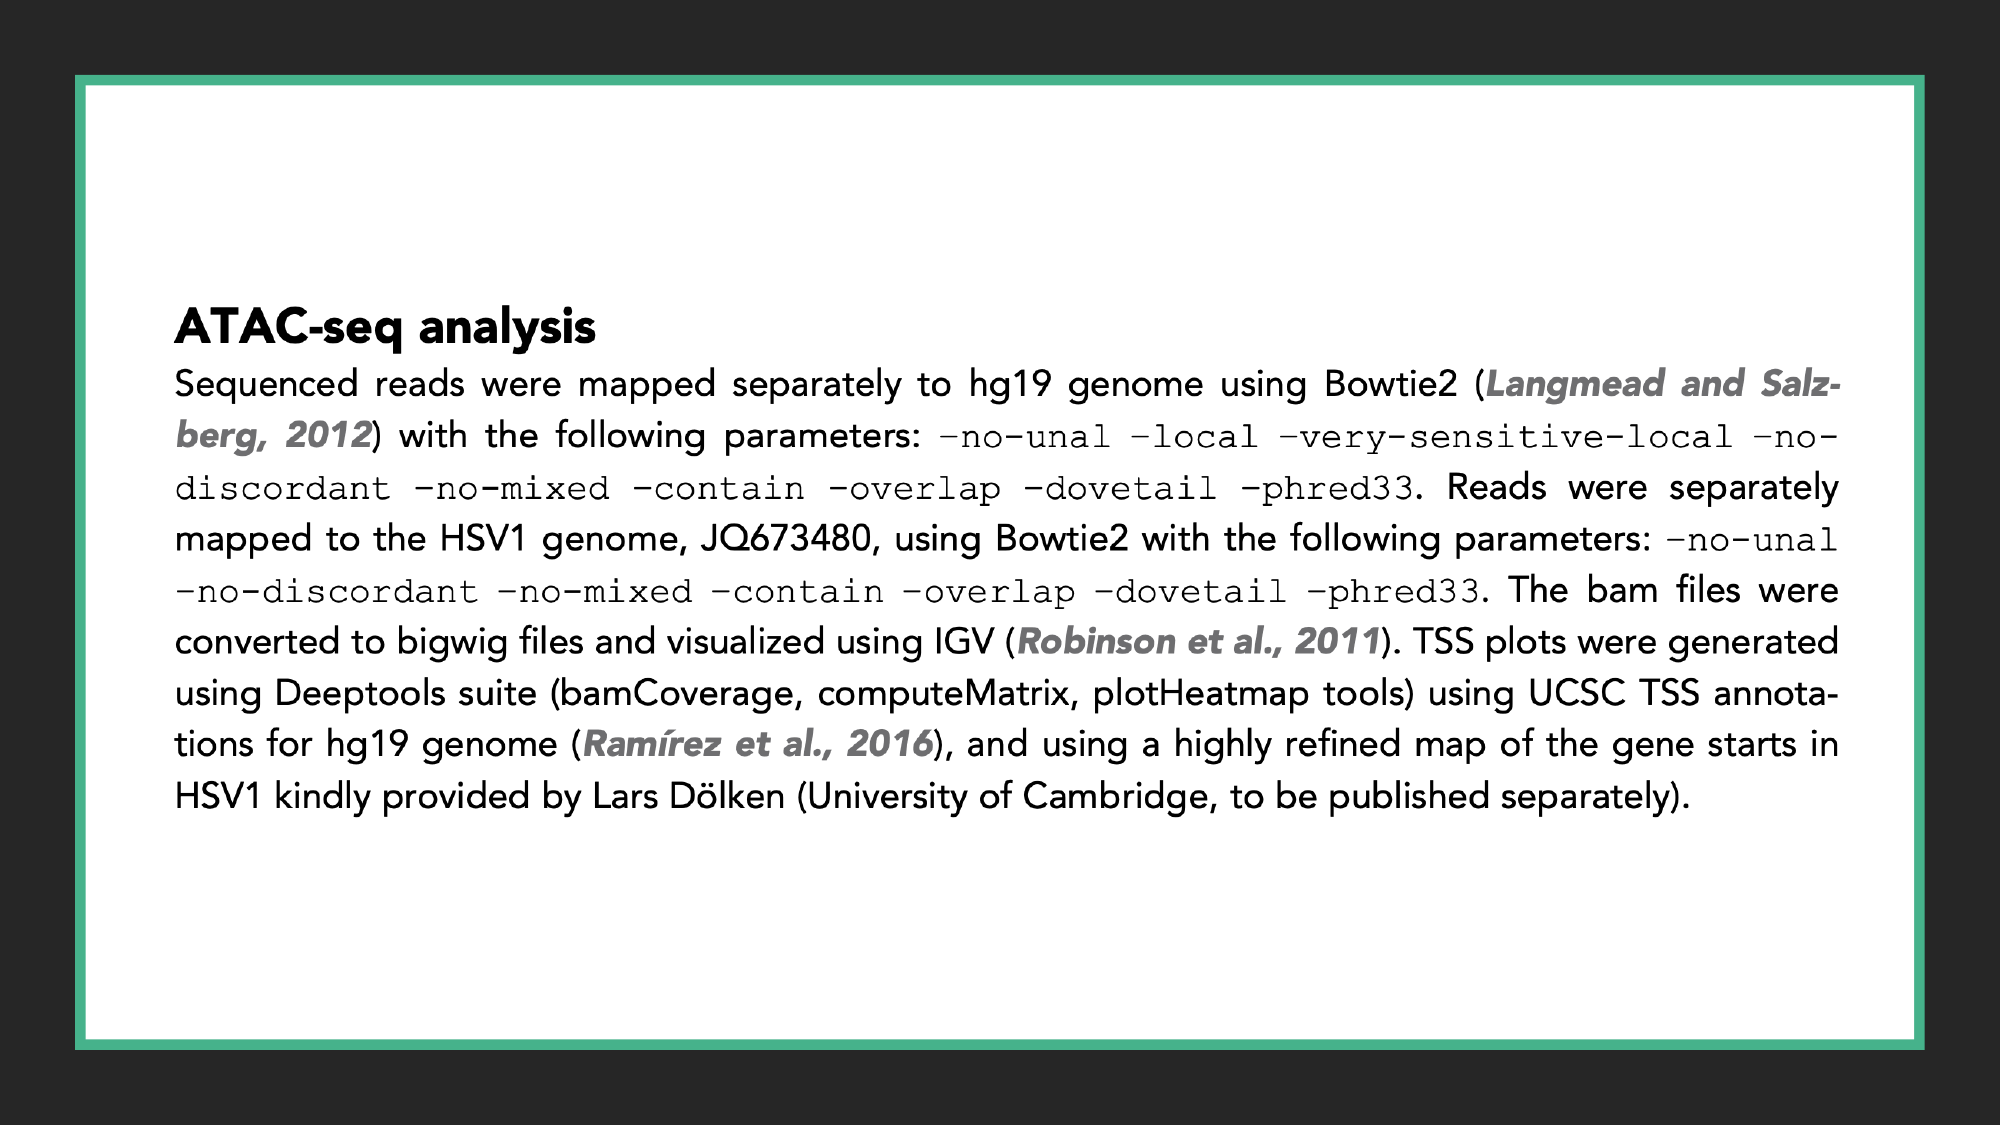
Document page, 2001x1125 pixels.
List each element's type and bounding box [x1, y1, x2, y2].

text_box [0, 0, 2000, 1125]
text_box [74, 74, 1926, 1051]
text_box [84, 84, 1916, 1041]
picture [154, 290, 1851, 834]
